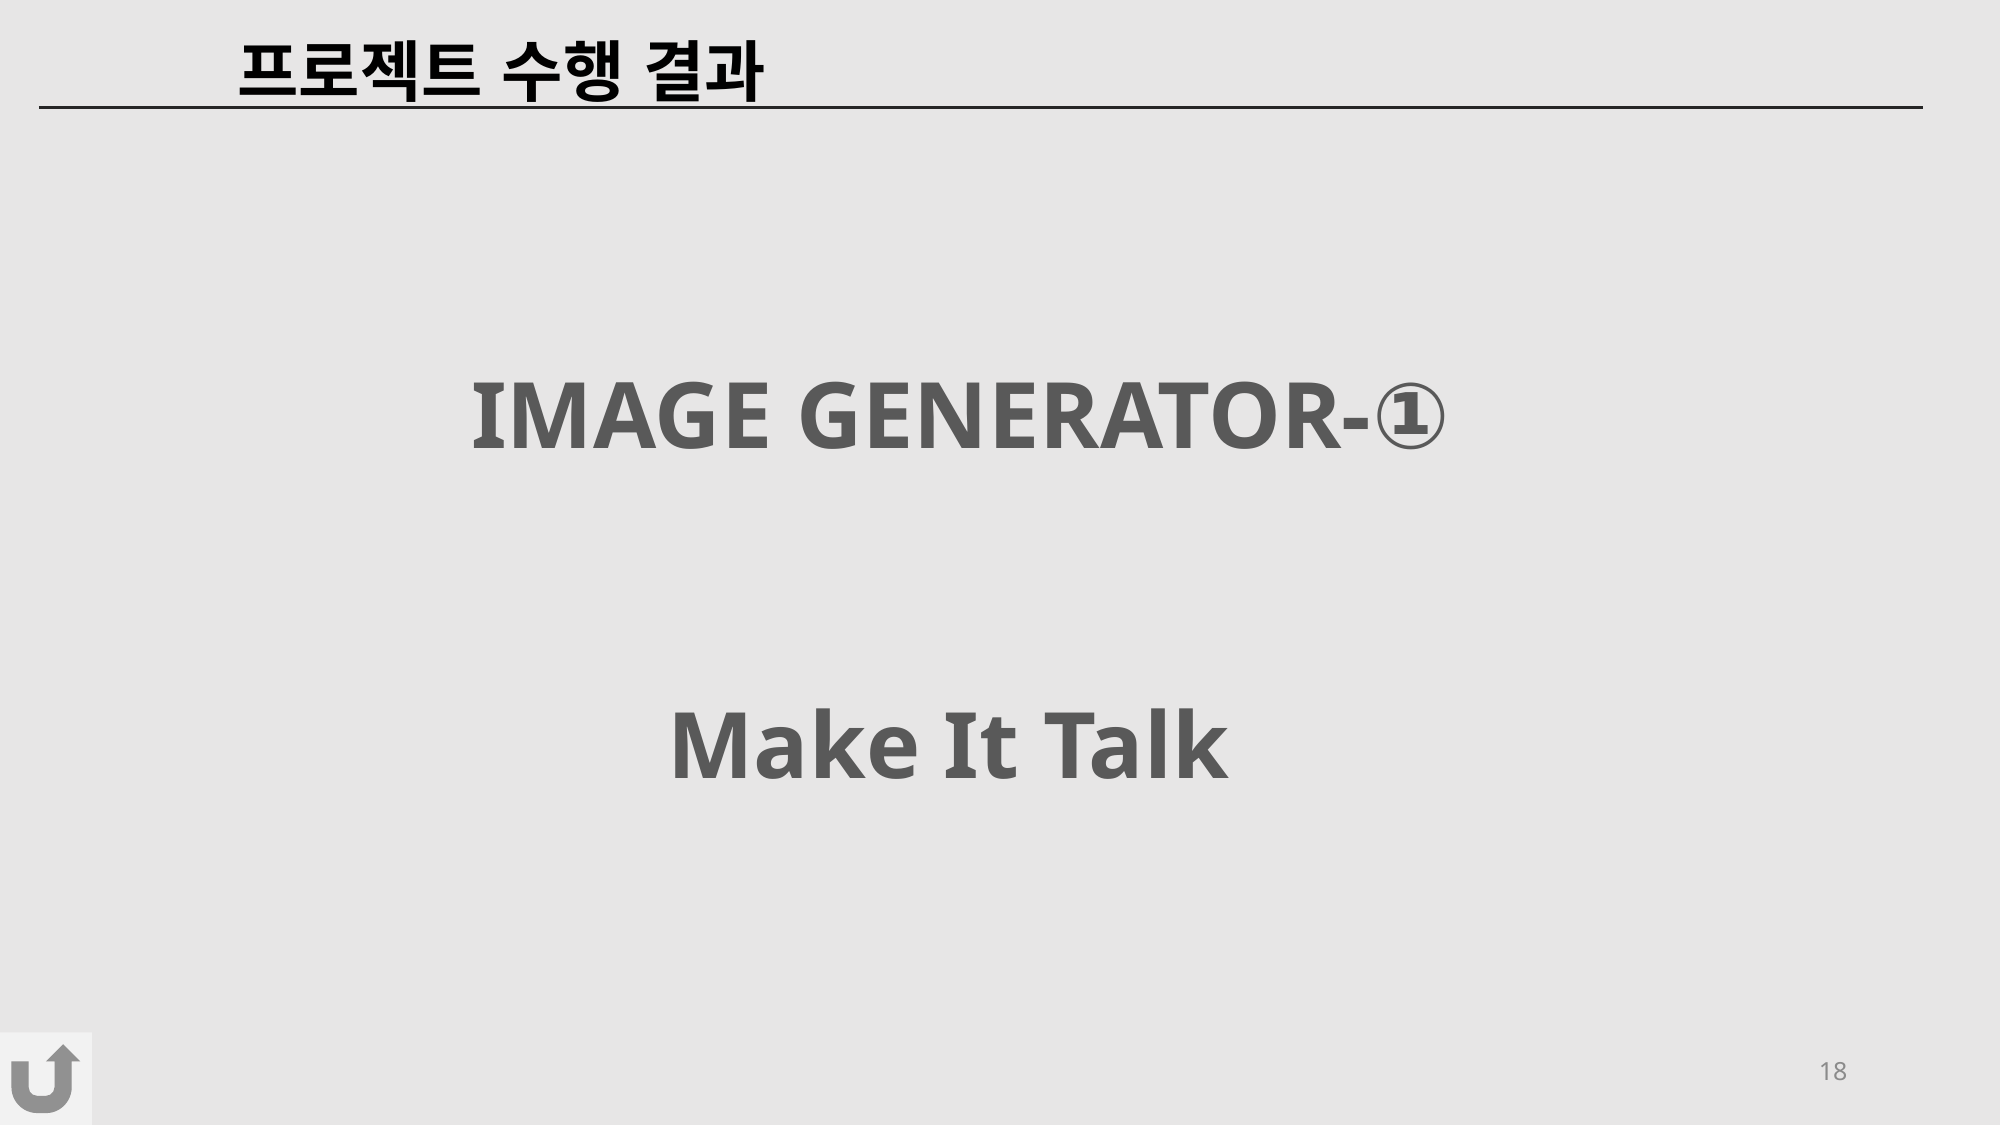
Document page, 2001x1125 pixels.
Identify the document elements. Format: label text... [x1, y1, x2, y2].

text_box IMAGE GENERATOR-① Make It Talk [197, 294, 1724, 805]
text_box [0, 1031, 93, 1125]
slide_number 18 [1412, 1042, 1863, 1103]
text_box 프로젝트 수행 결과 [0, 22, 1039, 118]
